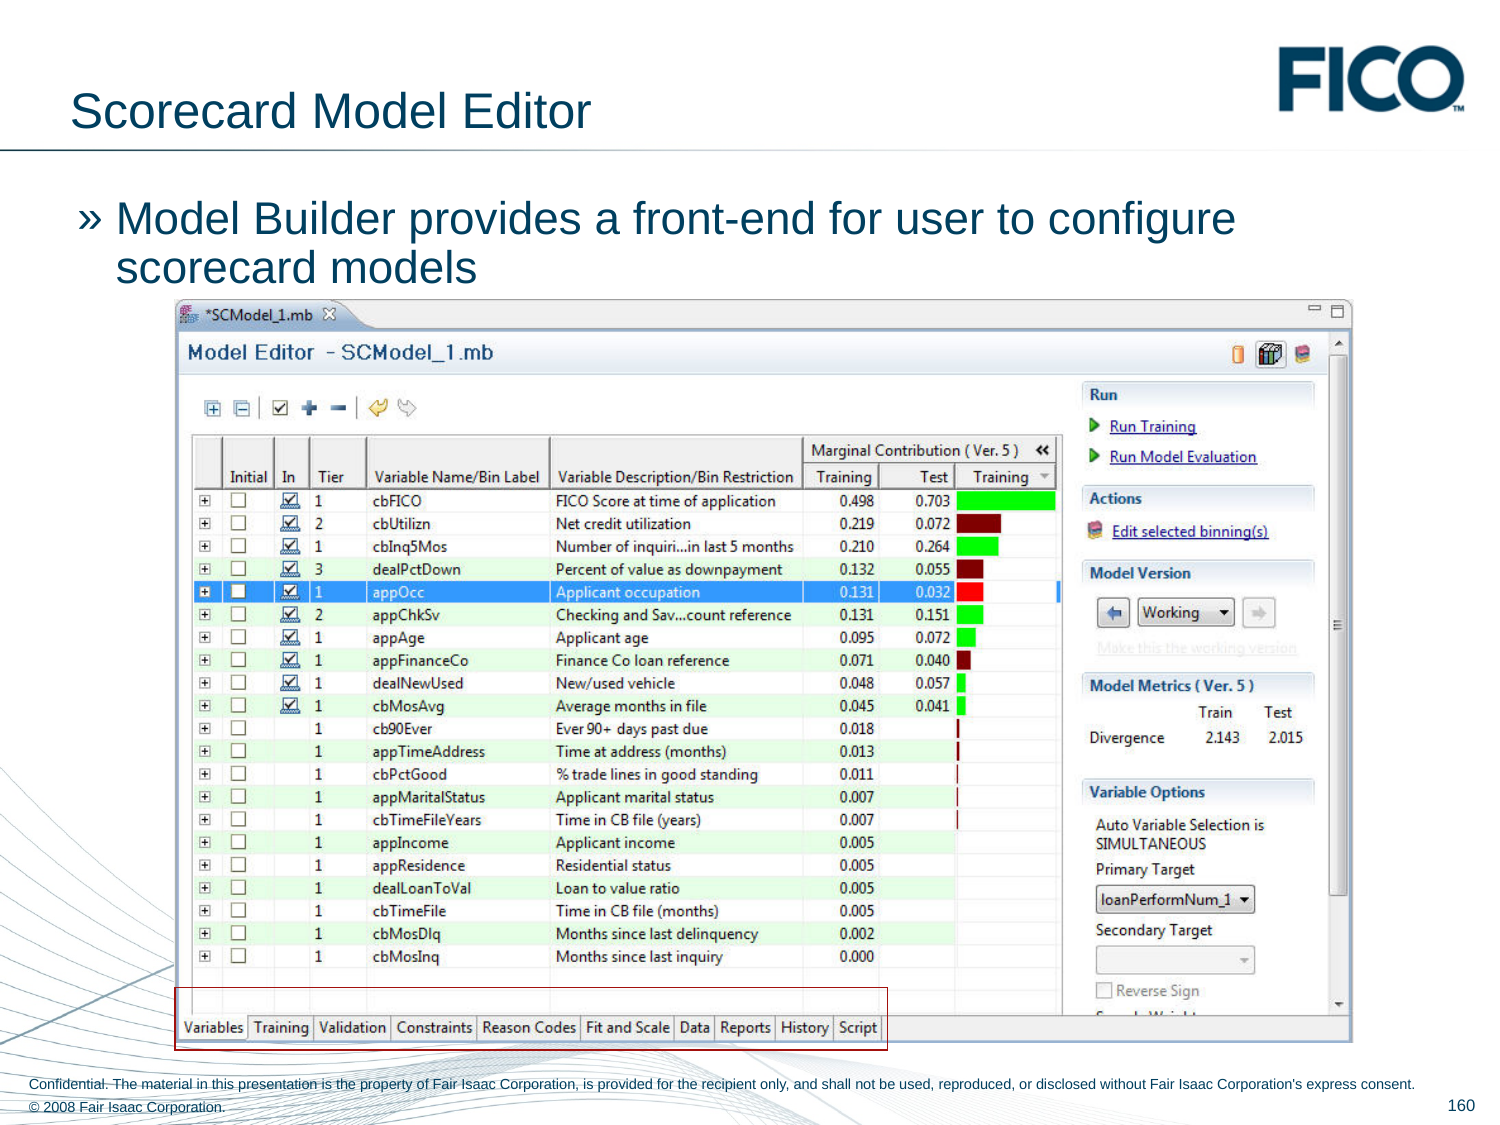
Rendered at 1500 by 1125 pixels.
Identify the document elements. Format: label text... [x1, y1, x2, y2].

title Scorecard Model Editor [62, 0, 1463, 139]
list Model Builder provides a front-end for user to configure scorecard models [62, 187, 1463, 303]
picture [0, 0, 1500, 1125]
